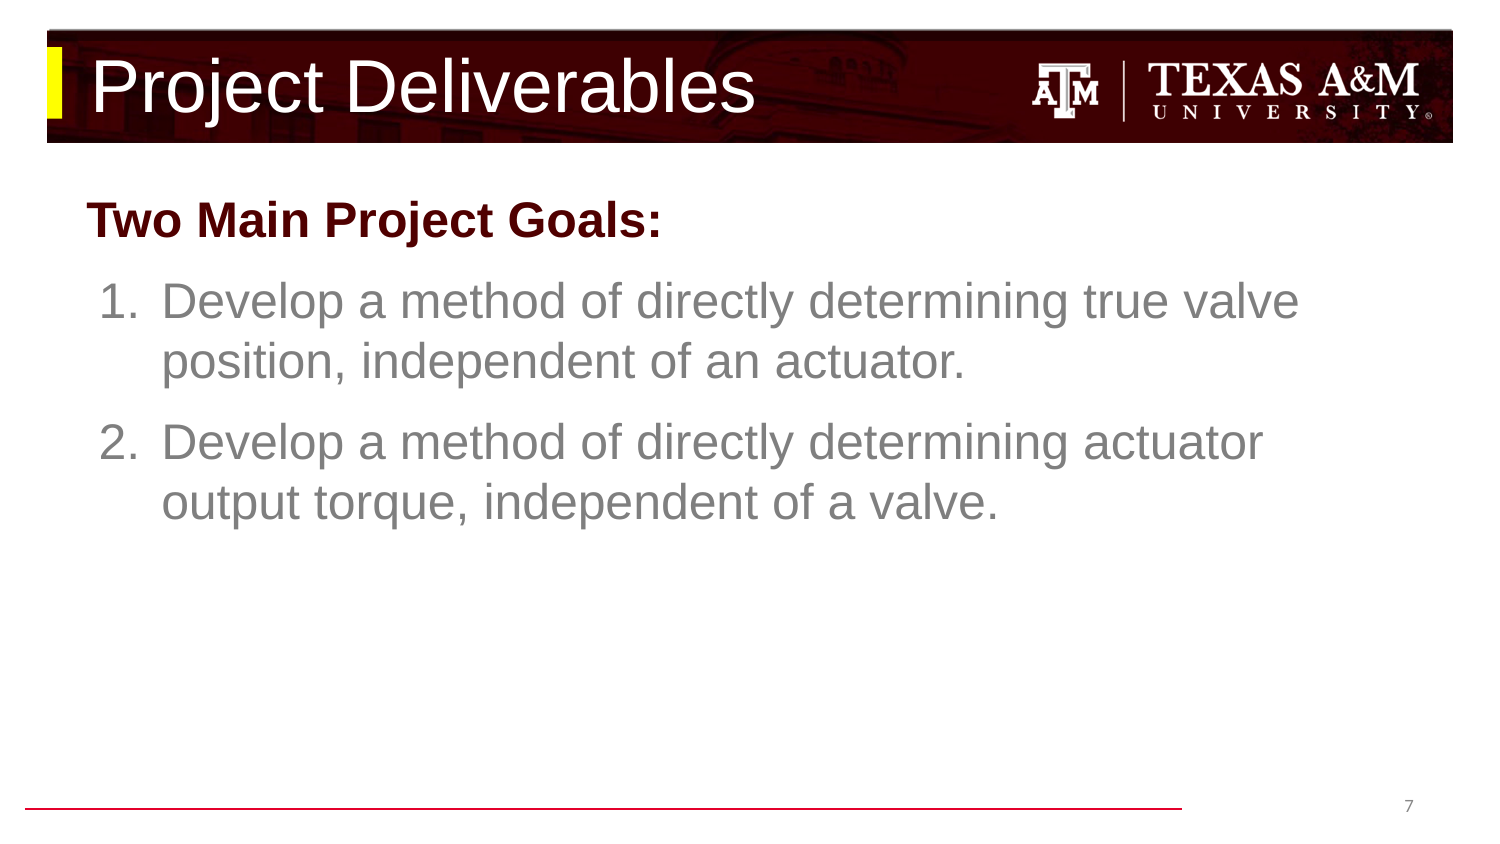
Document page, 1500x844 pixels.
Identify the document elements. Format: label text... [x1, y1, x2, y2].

list Two Main Project Goals: Develop a method of directly determining true valve position, independent of an actuator. Develop a method of directly determining actuator output torque, independent of a valve. [75, 181, 1425, 754]
title Project Deliverables [79, 12, 1025, 154]
picture [47, 28, 79, 143]
picture [1025, 28, 1453, 143]
slide_number ‹#› [1074, 782, 1425, 827]
